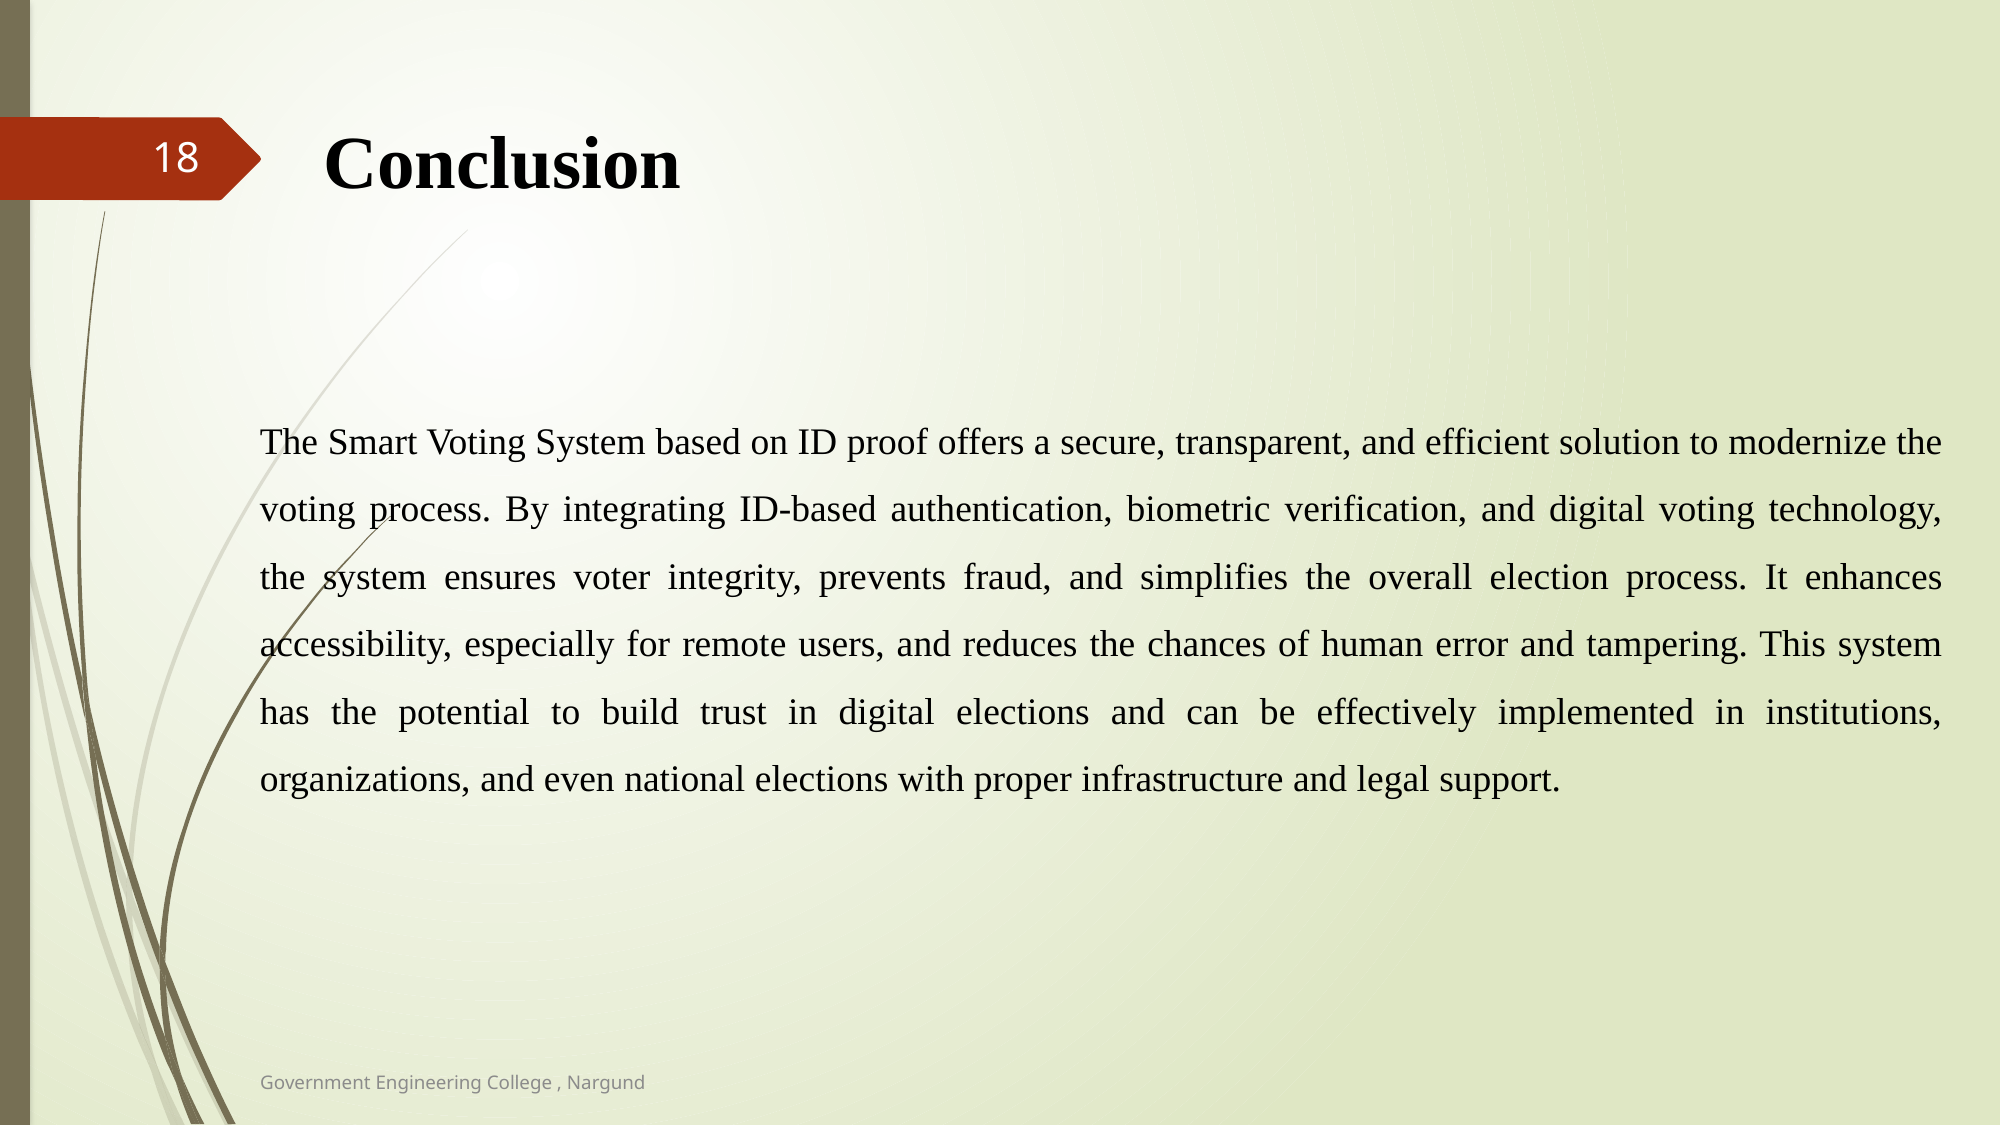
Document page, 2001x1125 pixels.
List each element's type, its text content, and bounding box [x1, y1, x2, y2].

slide_number 18 [87, 129, 216, 190]
text_box The Smart Voting System based on ID proof offers a secure, transparent, and efficient solution to modernize the voting process. By integrating ID-based authentication, biometric verification, and digital voting technology, the system ensures voter integrity, prevents fraud, and simplifies the overall election process. It enhances accessibility, especially for remote users, and reduces the chances of human error and tampering. This system has the potential to build trust in digital elections and can be effectively implemented in institutions, organizations, and even national elections with proper infrastructure and legal support. [245, 386, 1960, 807]
text_box Conclusion [308, 106, 697, 212]
footer Government Engineering College , Nargund [245, 1051, 1496, 1112]
